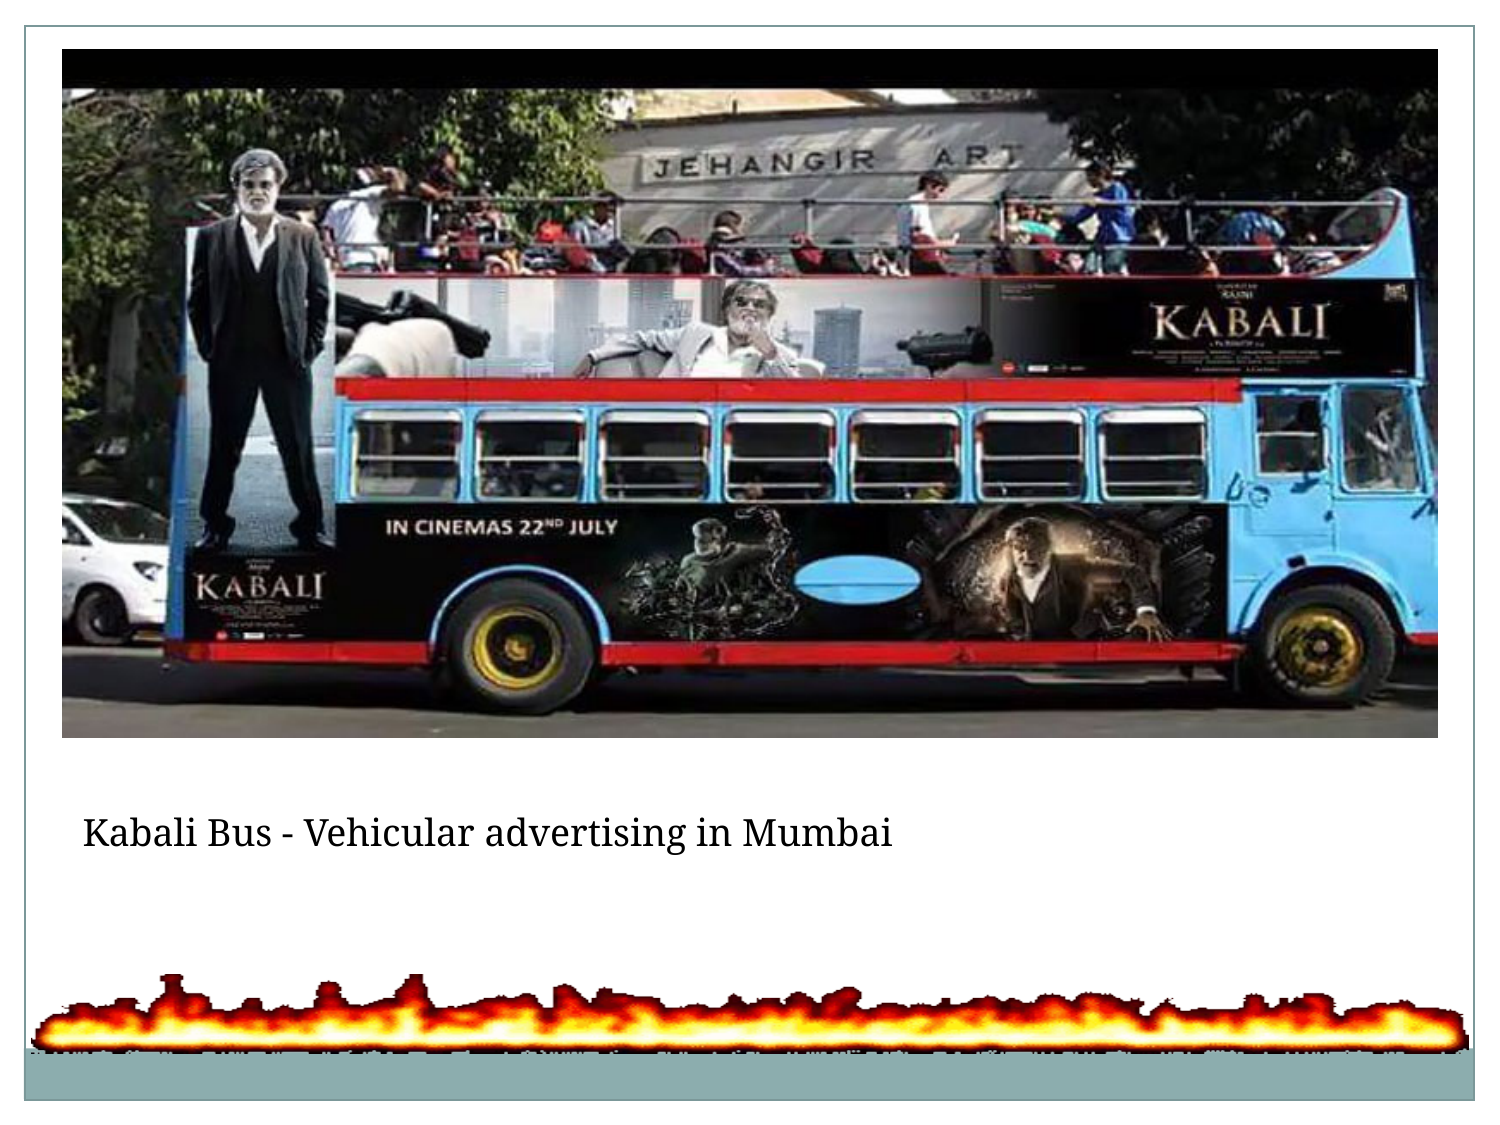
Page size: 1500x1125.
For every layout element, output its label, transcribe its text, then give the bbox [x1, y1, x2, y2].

picture [62, 49, 1438, 738]
text_box Kabali Bus - Vehicular advertising in Mumbai [67, 801, 1406, 862]
picture [30, 974, 1469, 1054]
